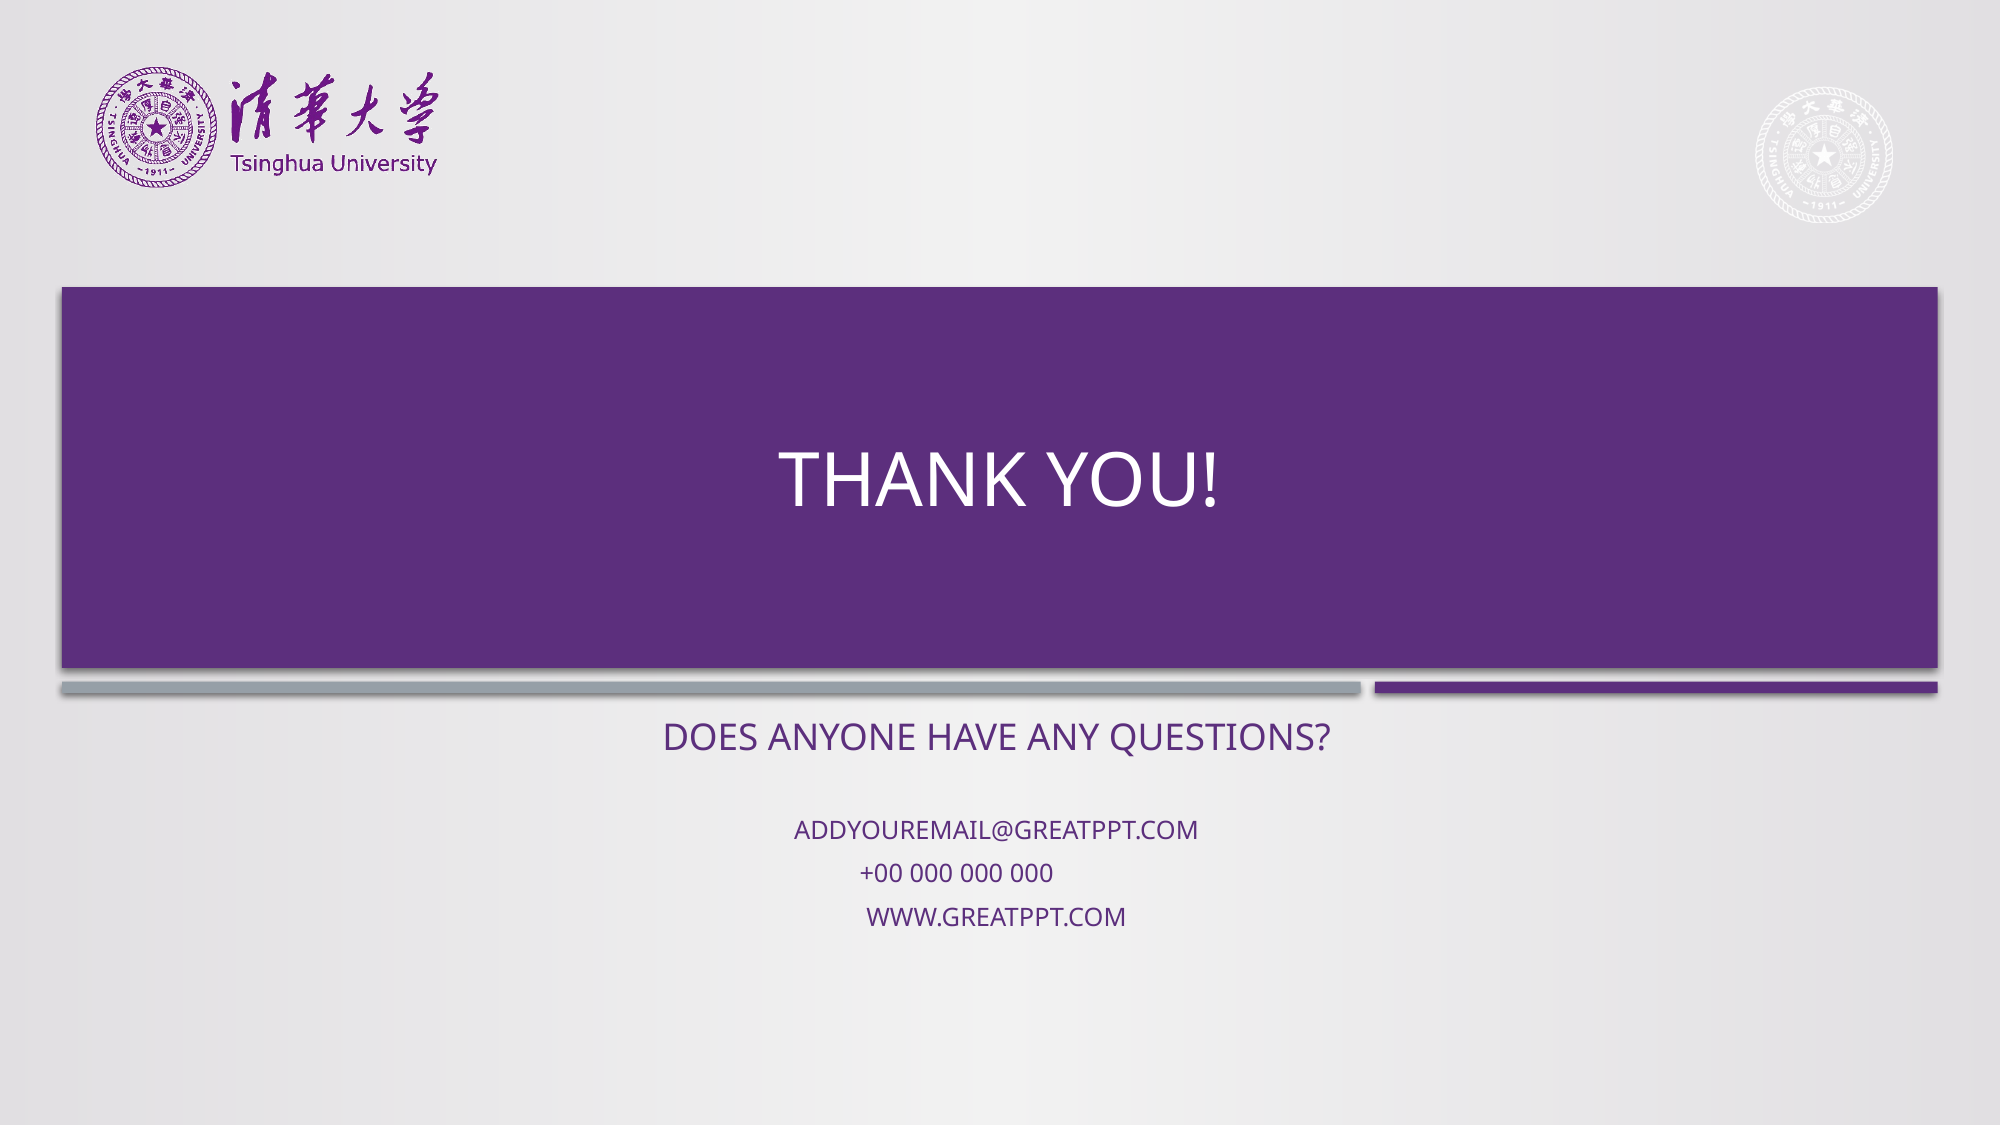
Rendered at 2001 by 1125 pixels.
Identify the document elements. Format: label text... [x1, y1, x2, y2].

picture [58, 40, 476, 217]
subtitle Does anyone have any questions? addyouremail@greatppt.com +00 000 000 000 www.greatppt.com [95, 713, 1899, 934]
title Thank you! [98, 315, 1902, 637]
